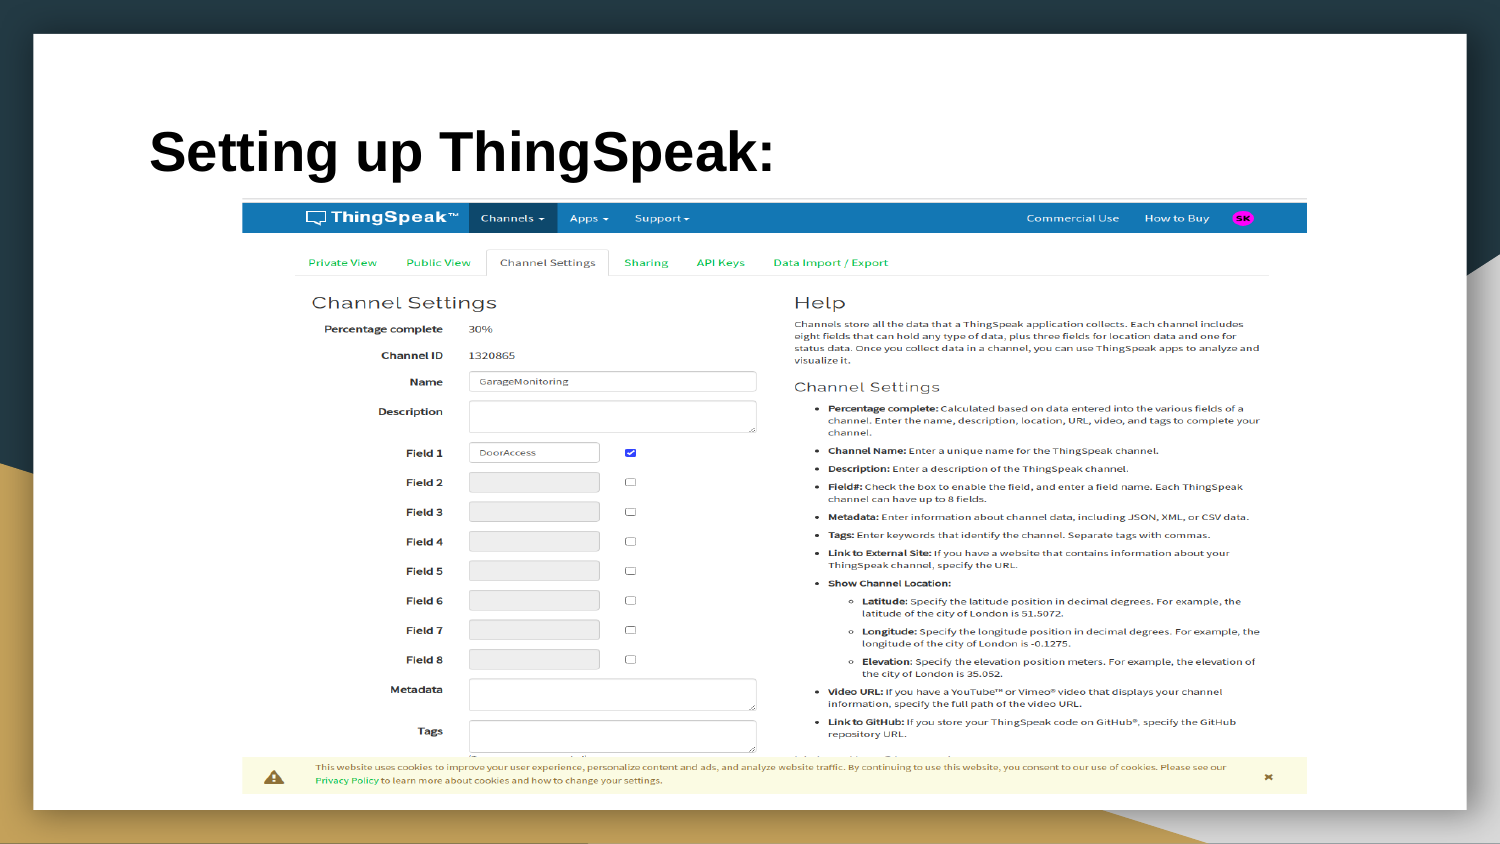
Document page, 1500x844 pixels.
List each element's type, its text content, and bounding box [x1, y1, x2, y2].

picture [242, 198, 1307, 794]
title Setting up ThingSpeak: [134, 100, 1366, 189]
